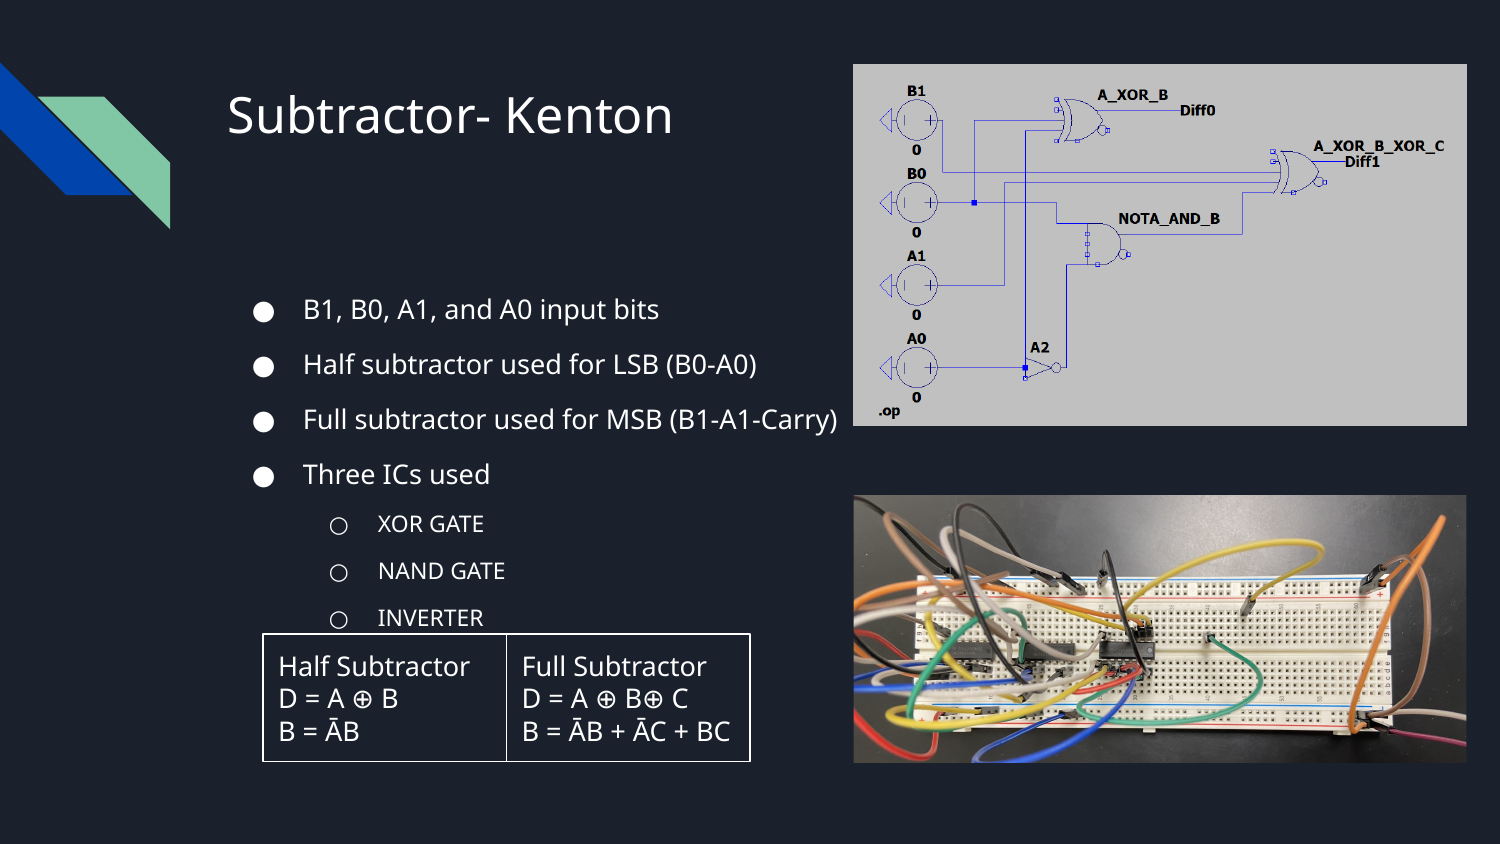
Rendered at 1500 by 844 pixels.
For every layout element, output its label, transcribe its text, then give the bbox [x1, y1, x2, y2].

title Subtractor- Kenton [212, 64, 852, 215]
picture [853, 64, 1467, 426]
text_box Full Subtractor D = A ⊕ B⊕ C B = ĀB + ĀC + BC [506, 634, 751, 762]
picture [853, 495, 1467, 764]
text_box Half Subtractor D = A ⊕ B B = ĀB [263, 634, 506, 762]
list B1, B0, A1, and A0 input bits Half subtractor used for LSB (B0-A0) Full subtractor used for MSB (B1-A1-Carry) Three ICs used XOR GATE NAND GATE INVERTER [212, 257, 1368, 735]
